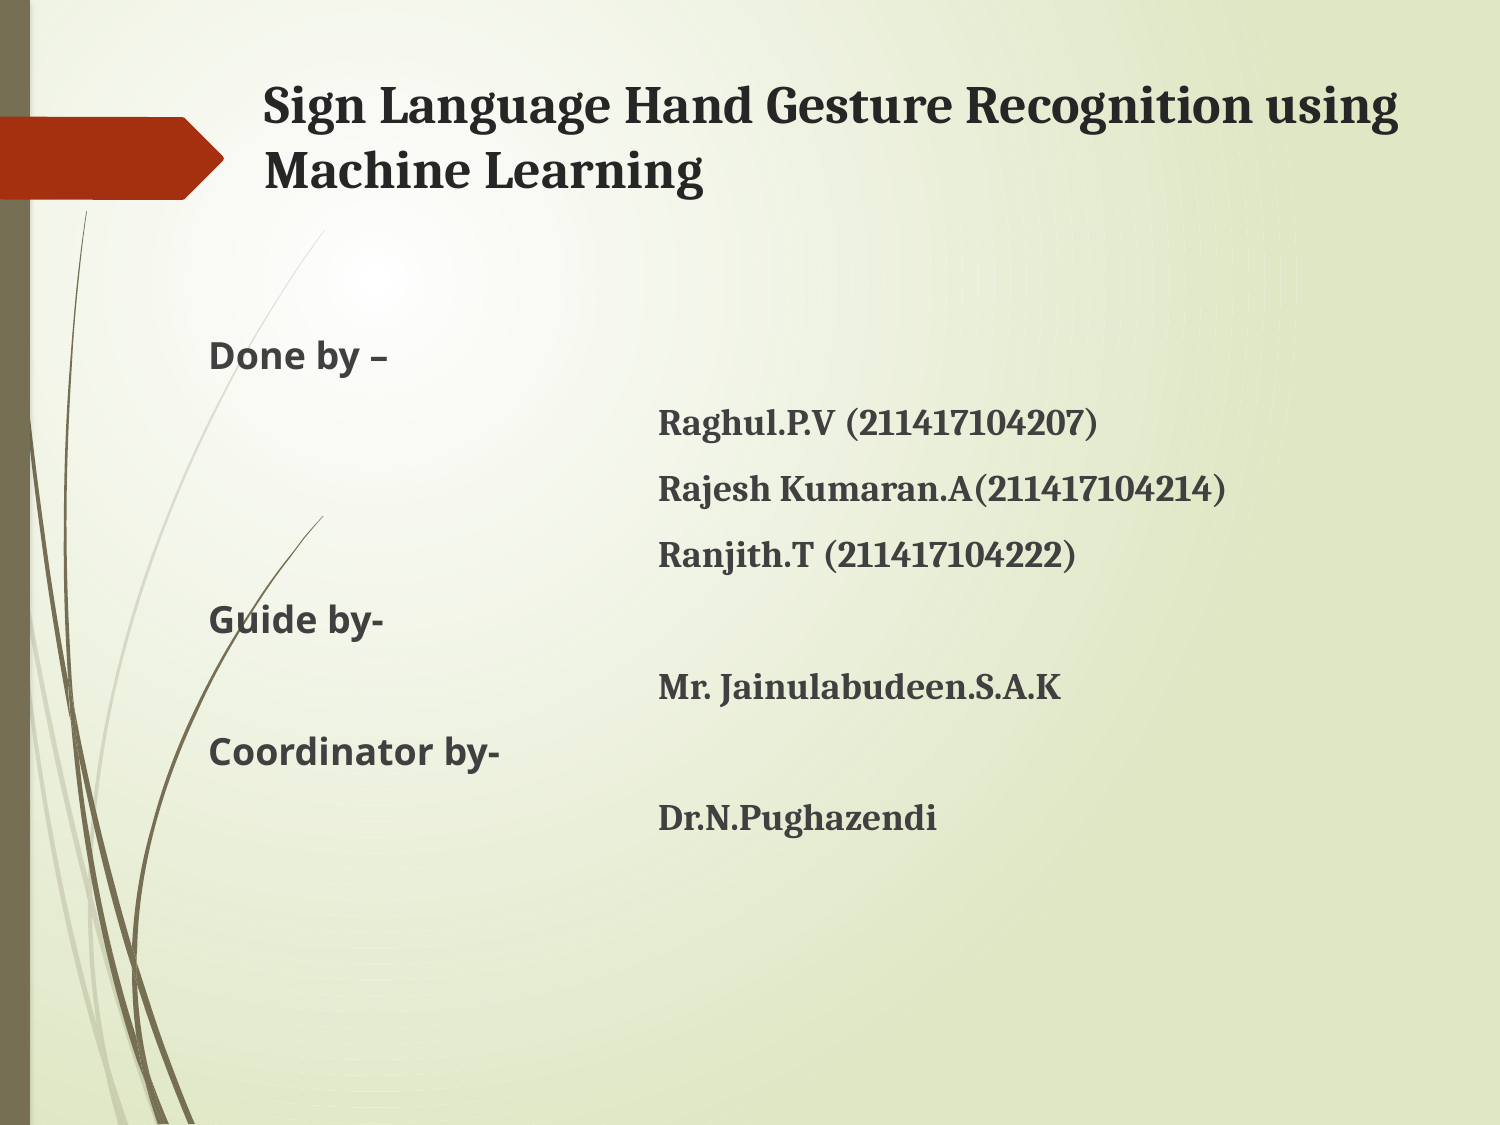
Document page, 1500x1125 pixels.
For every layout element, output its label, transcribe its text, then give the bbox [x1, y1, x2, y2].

title Sign Language Hand Gesture Recognition using Machine Learning [249, 62, 1425, 273]
list Done by – Raghul.P.V (211417104207) Rajesh Kumaran.A(211417104214) Ranjith.T (211417104222) Guide by- Mr. Jainulabudeen.S.A.K Coordinator by- Dr.N.Pughazendi [193, 324, 1309, 974]
